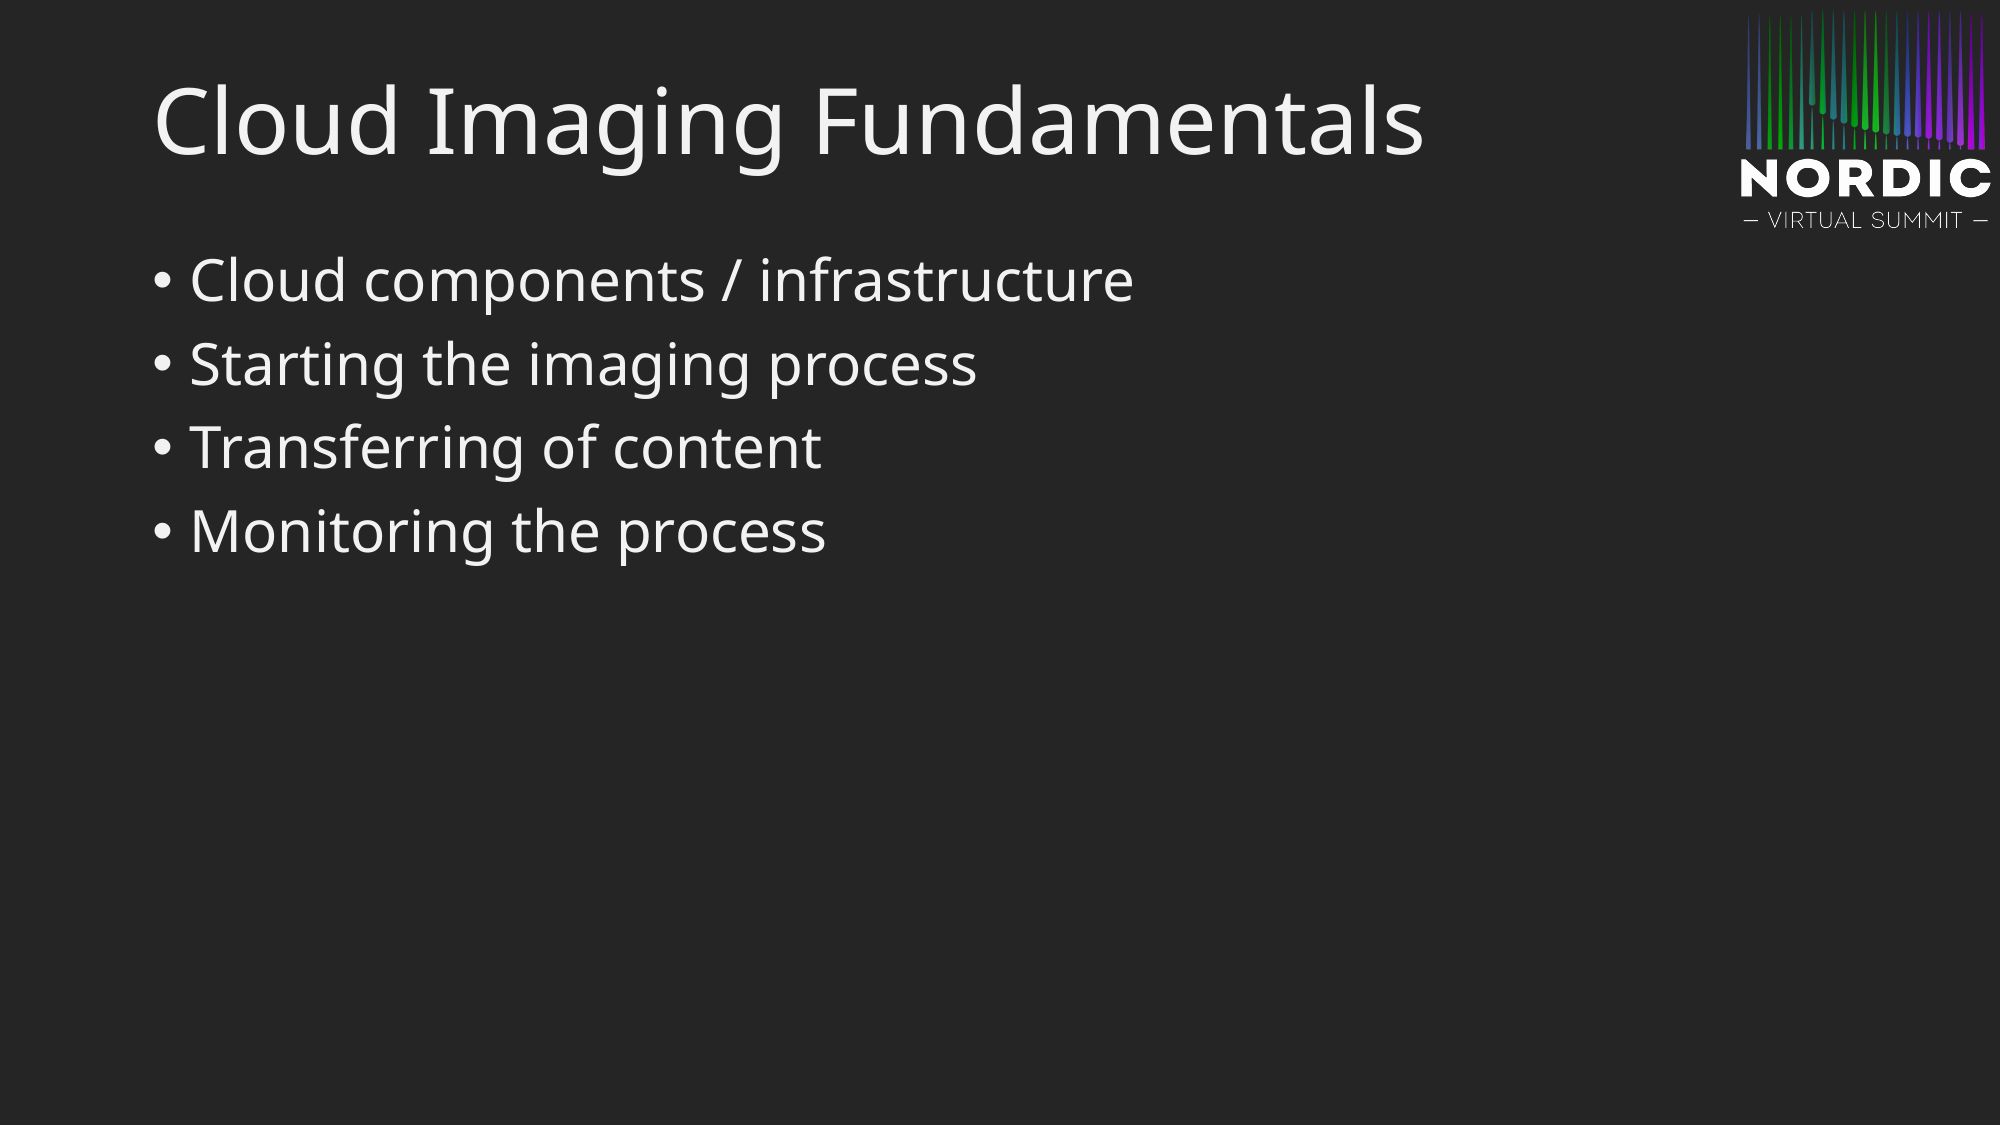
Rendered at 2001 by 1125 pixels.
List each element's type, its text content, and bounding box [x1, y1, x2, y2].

list Cloud components / infrastructure Starting the imaging process Transferring of content Monitoring the process [137, 243, 1863, 1014]
title Cloud Imaging Fundamentals [137, 59, 1624, 190]
picture [1731, 0, 2001, 244]
